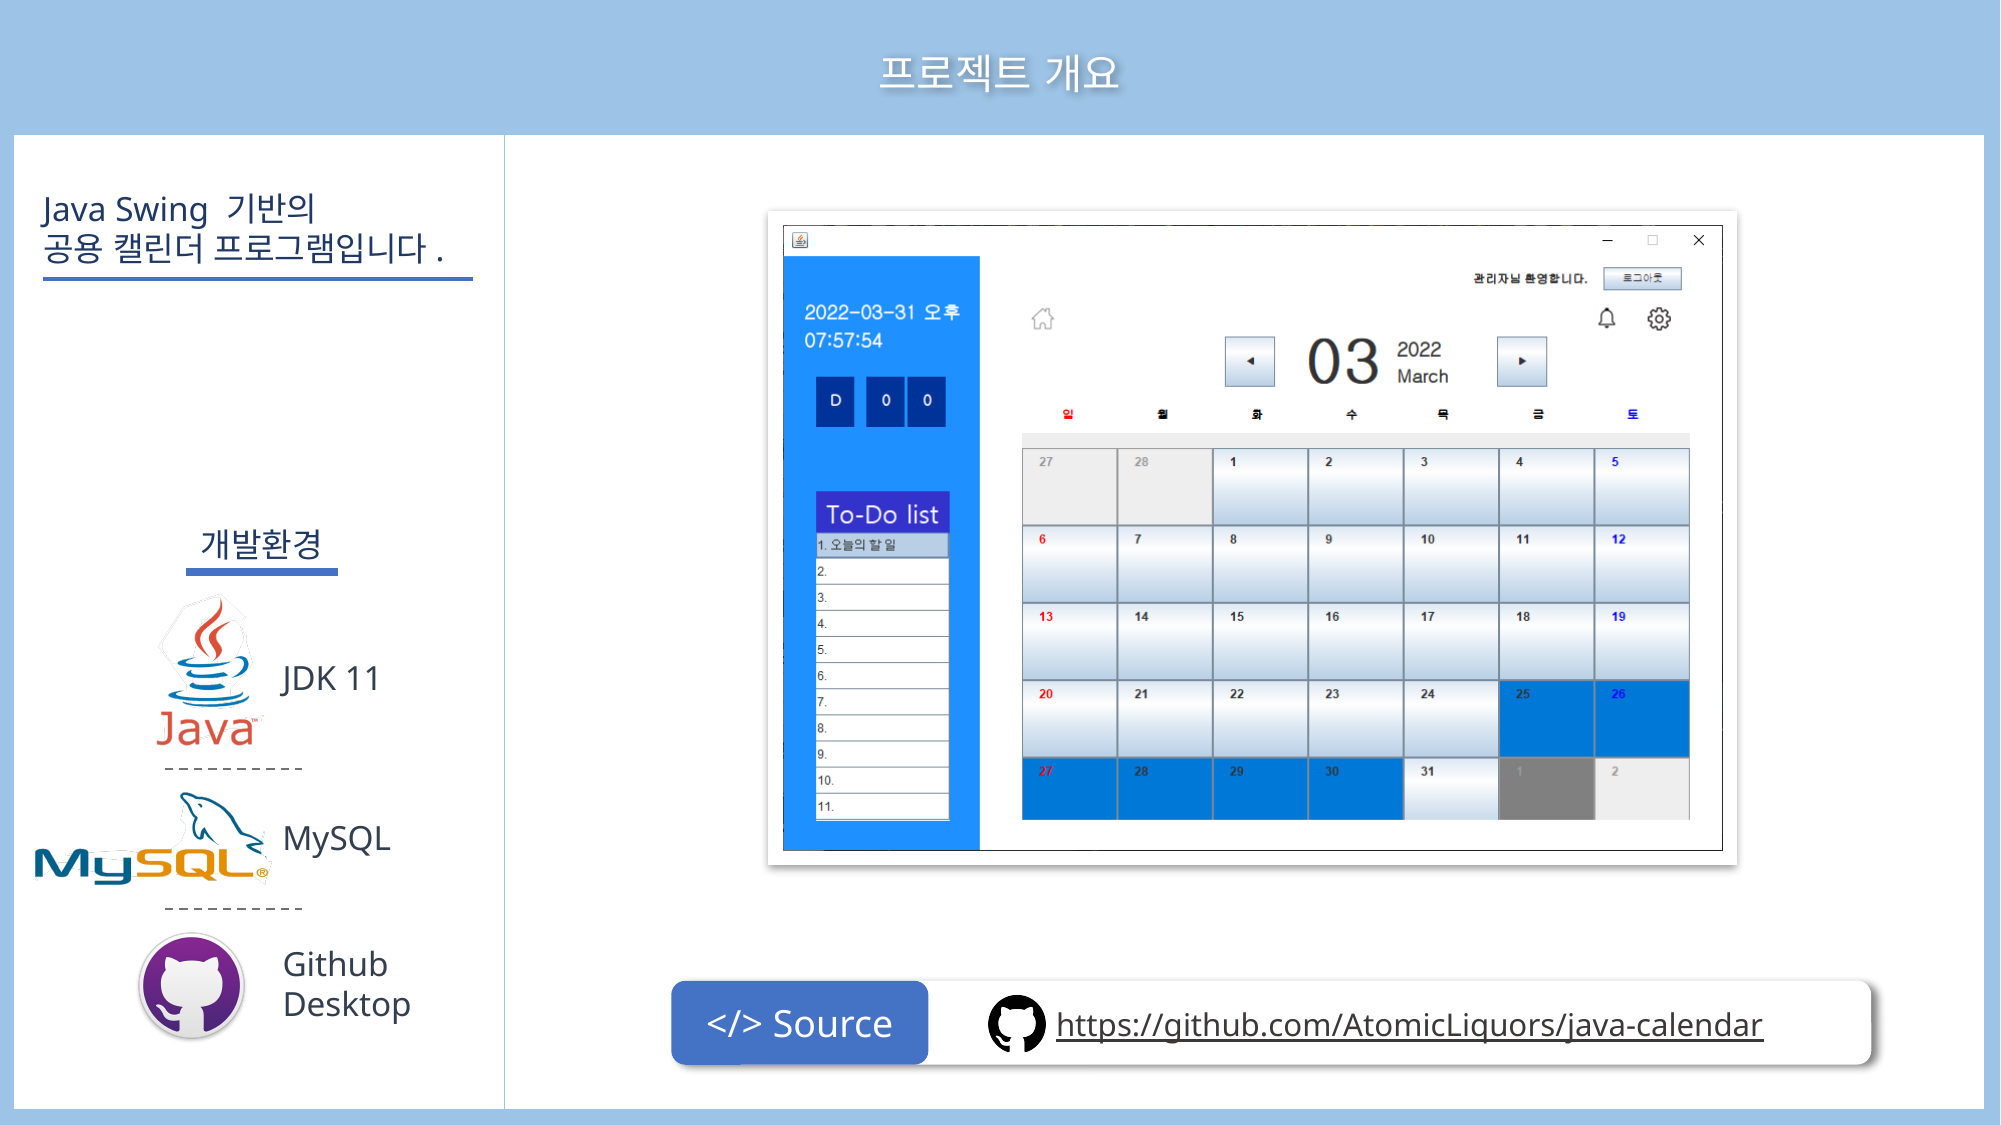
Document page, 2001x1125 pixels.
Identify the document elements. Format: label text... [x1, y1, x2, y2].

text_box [132, 926, 427, 1045]
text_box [61, 589, 427, 753]
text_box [671, 980, 1872, 1065]
text_box 프로젝트 개요 [863, 40, 1137, 106]
text_box 개발환경 [28, 516, 496, 572]
text_box Java Swing 기반의 공용 캘린더 프로그램입니다. [28, 180, 496, 276]
picture [782, 225, 1723, 851]
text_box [27, 786, 422, 890]
